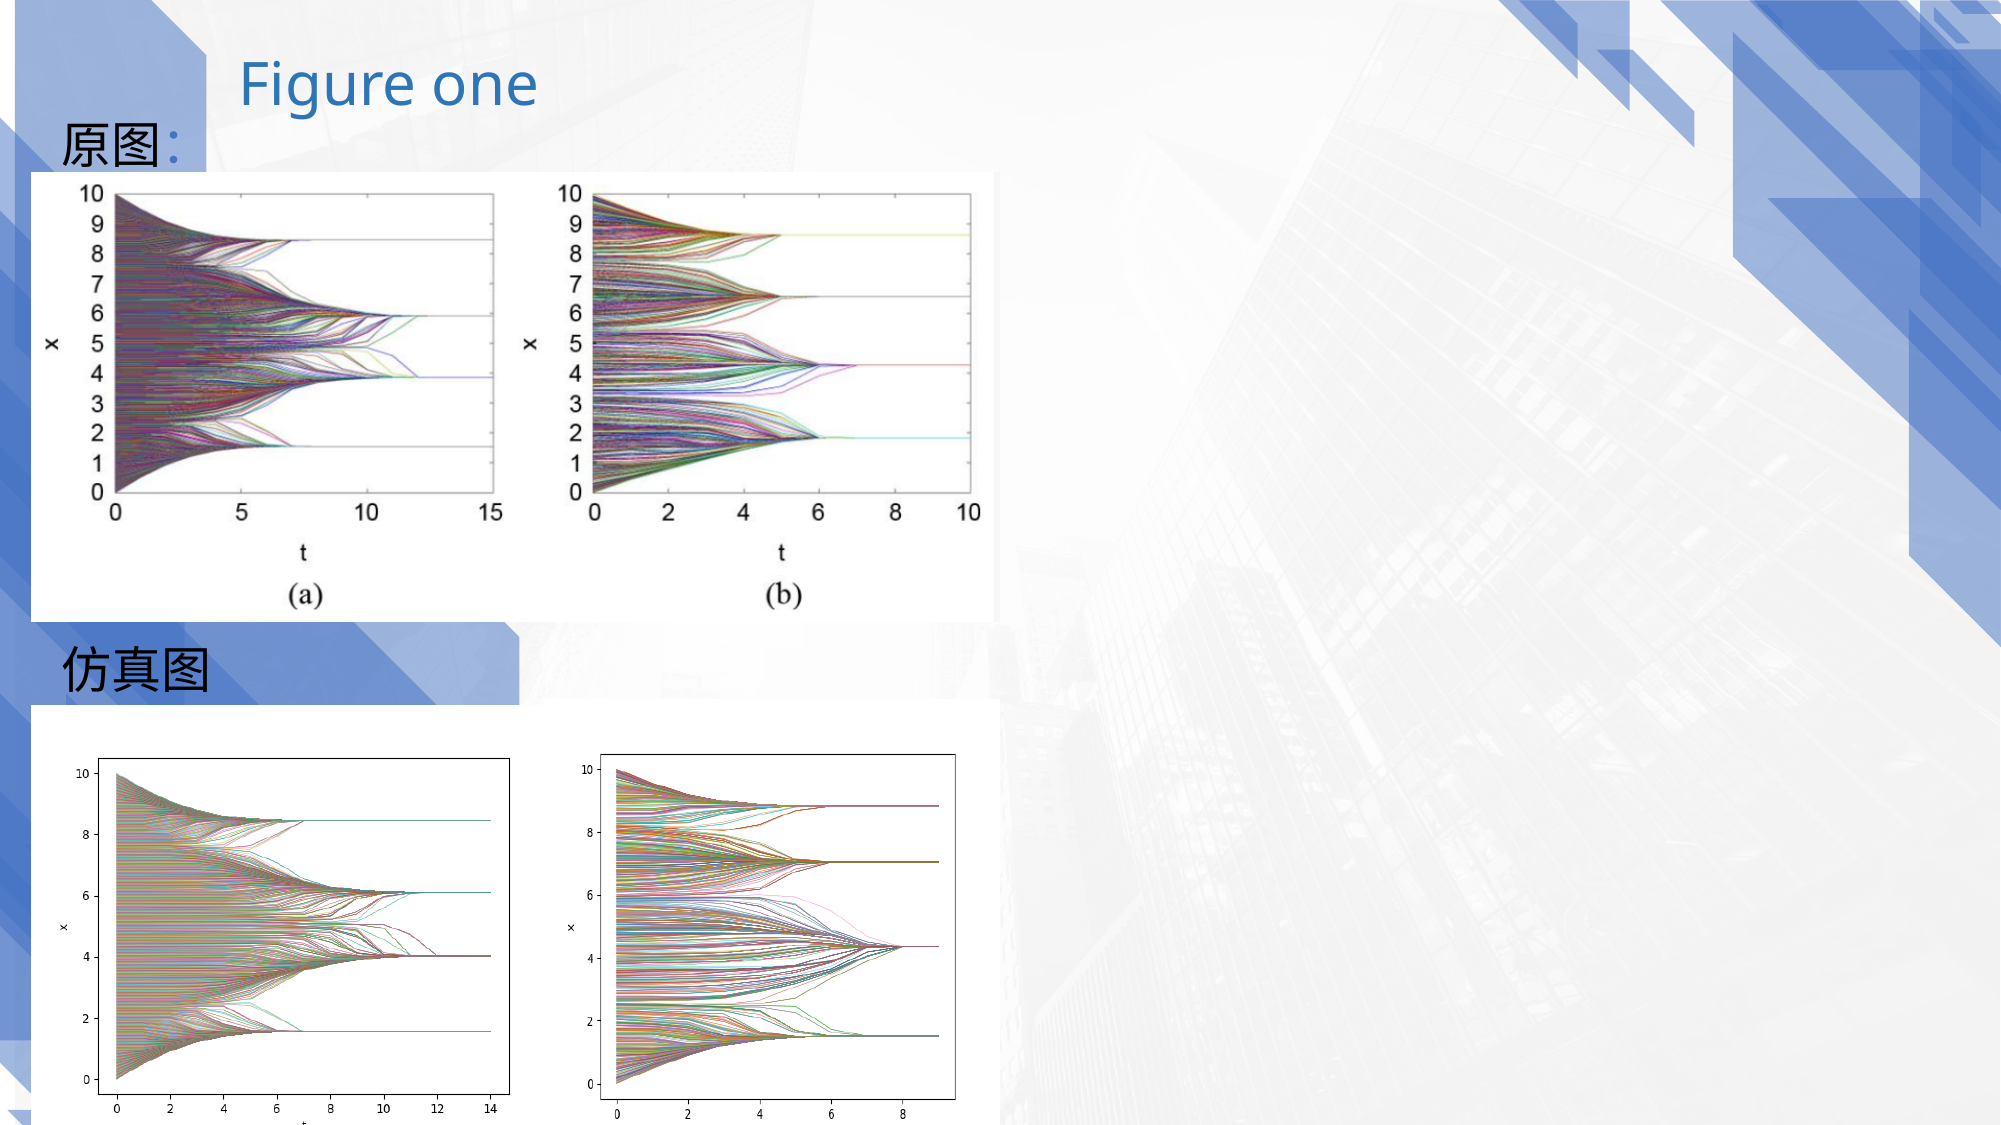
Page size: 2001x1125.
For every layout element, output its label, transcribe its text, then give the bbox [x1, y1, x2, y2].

text_box 仿真图 [46, 630, 243, 705]
picture [31, 699, 1000, 1125]
list 原图： [46, 112, 234, 172]
title Figure one [223, 31, 562, 127]
picture [31, 172, 1000, 622]
